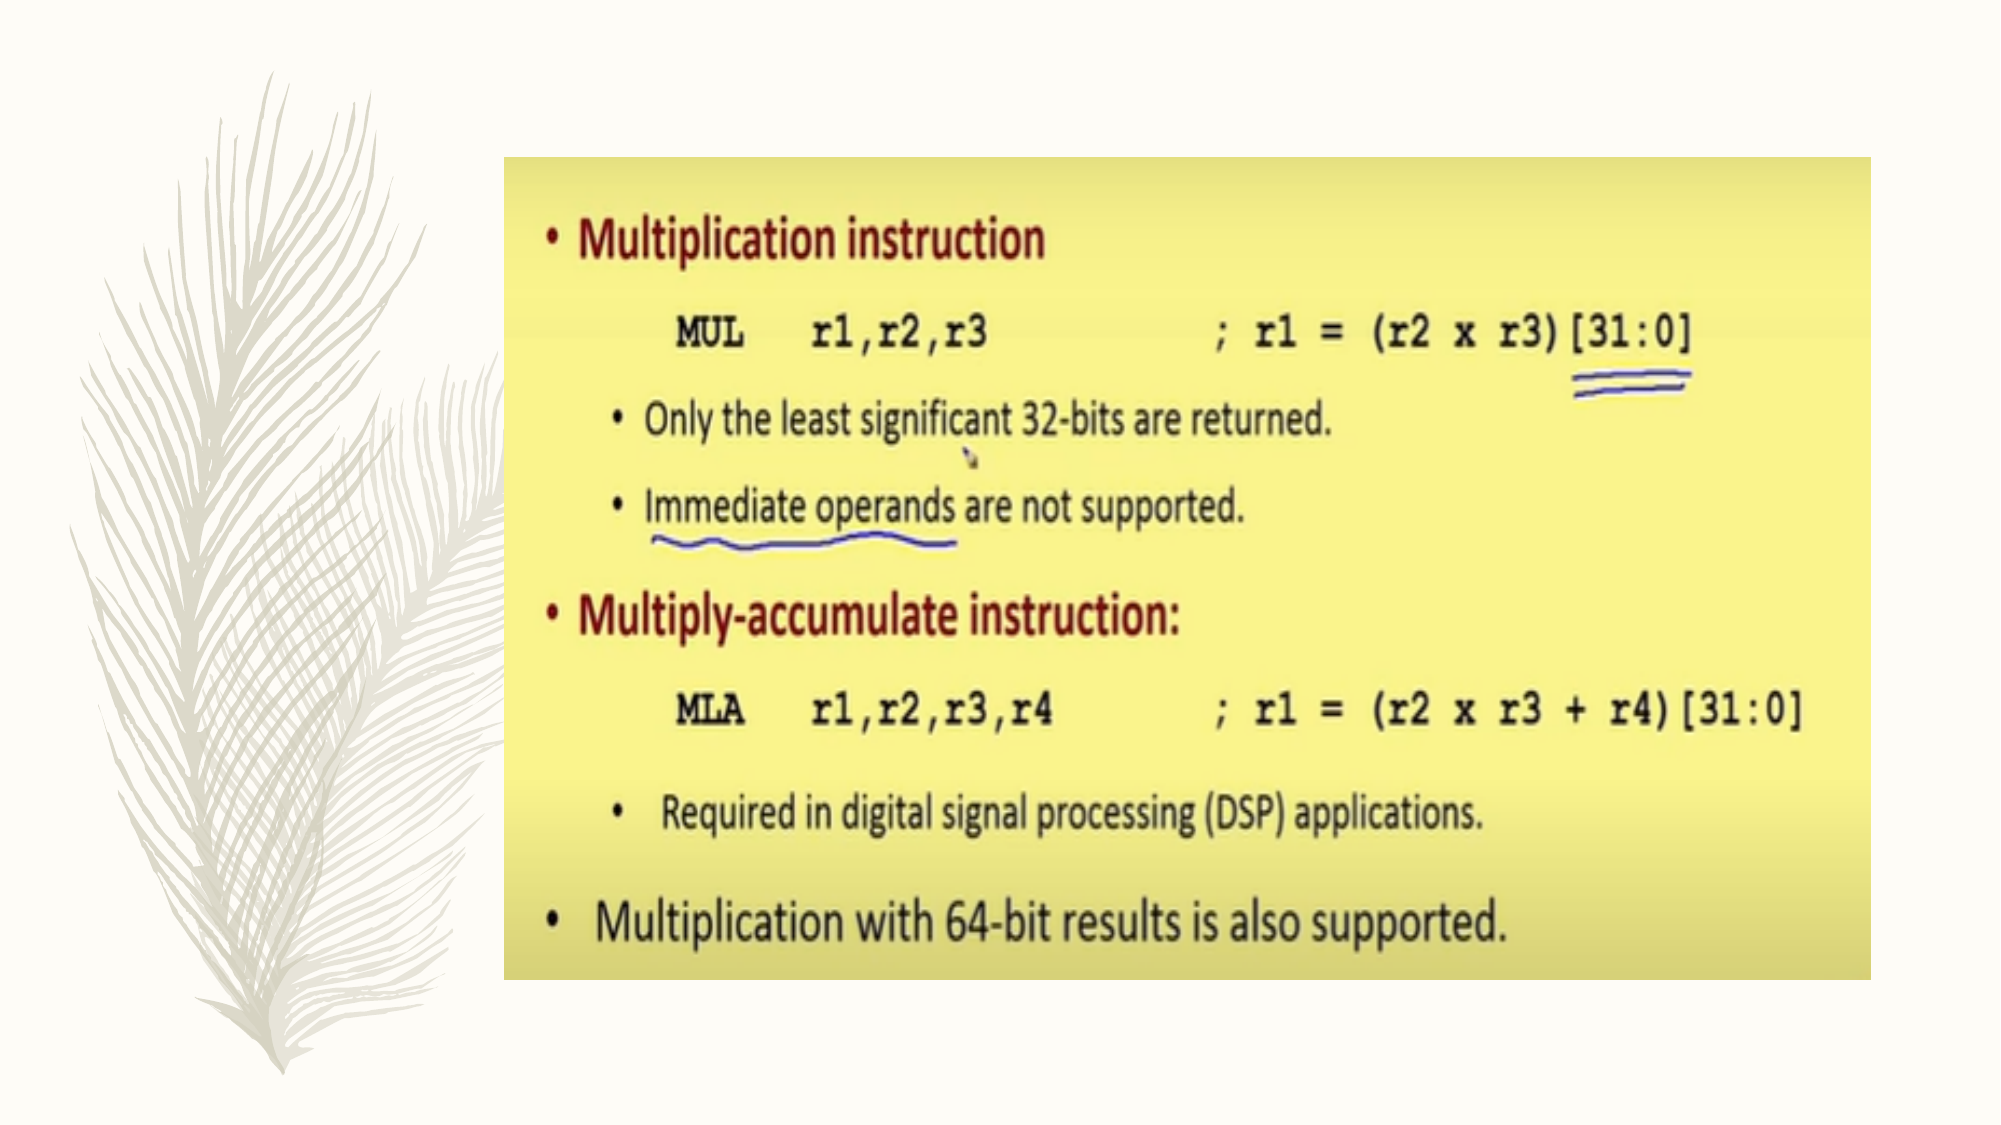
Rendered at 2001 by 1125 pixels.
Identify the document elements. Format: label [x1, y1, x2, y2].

picture [504, 157, 1871, 980]
